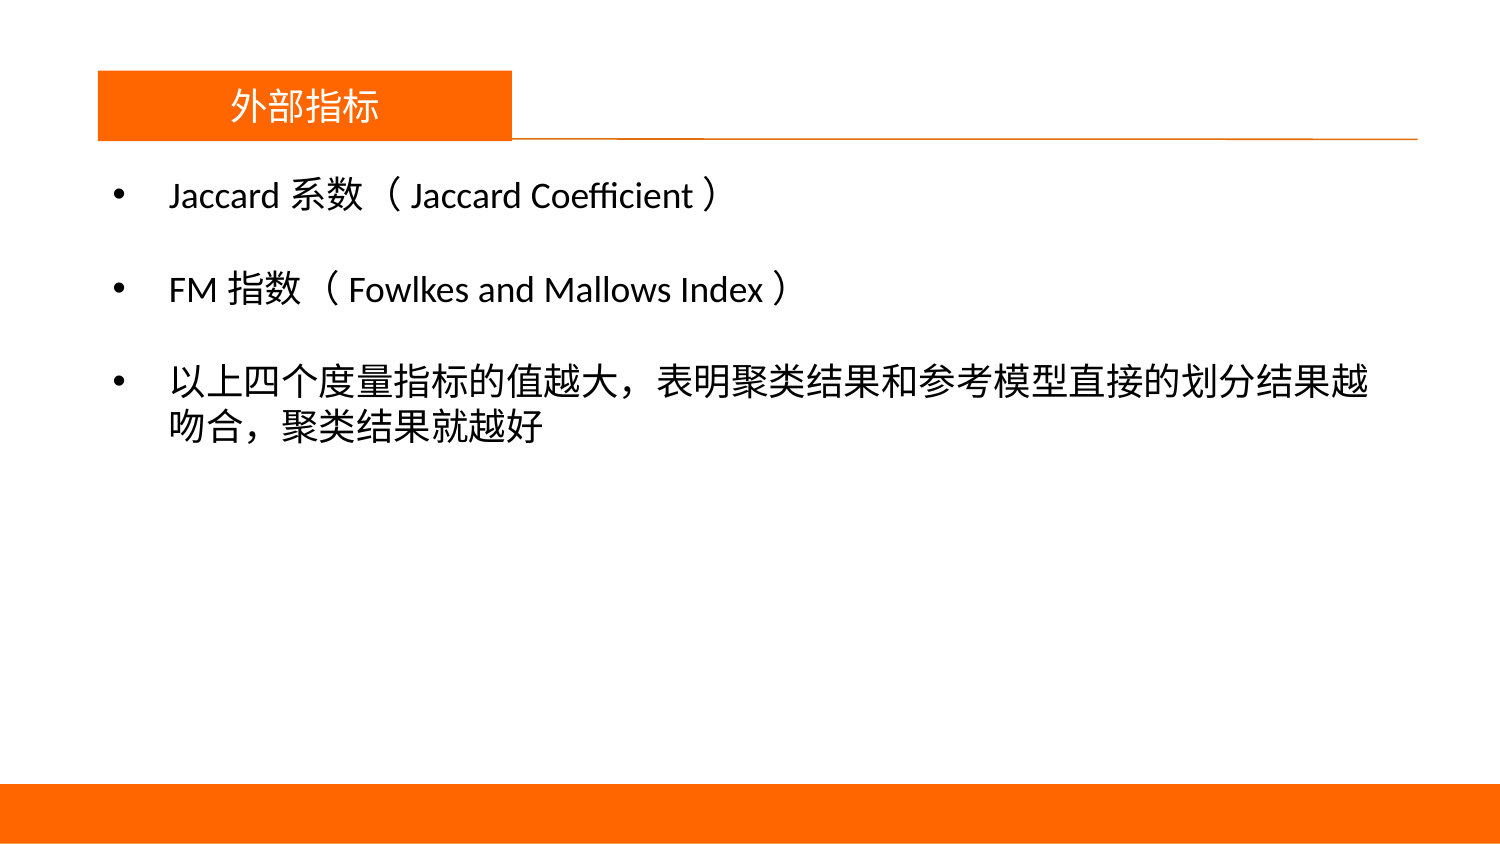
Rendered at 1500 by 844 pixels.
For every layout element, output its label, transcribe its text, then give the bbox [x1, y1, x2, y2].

text_box [99, 70, 130, 147]
text_box 外部指标 [96, 68, 514, 143]
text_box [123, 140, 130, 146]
text_box [0, 782, 1500, 844]
